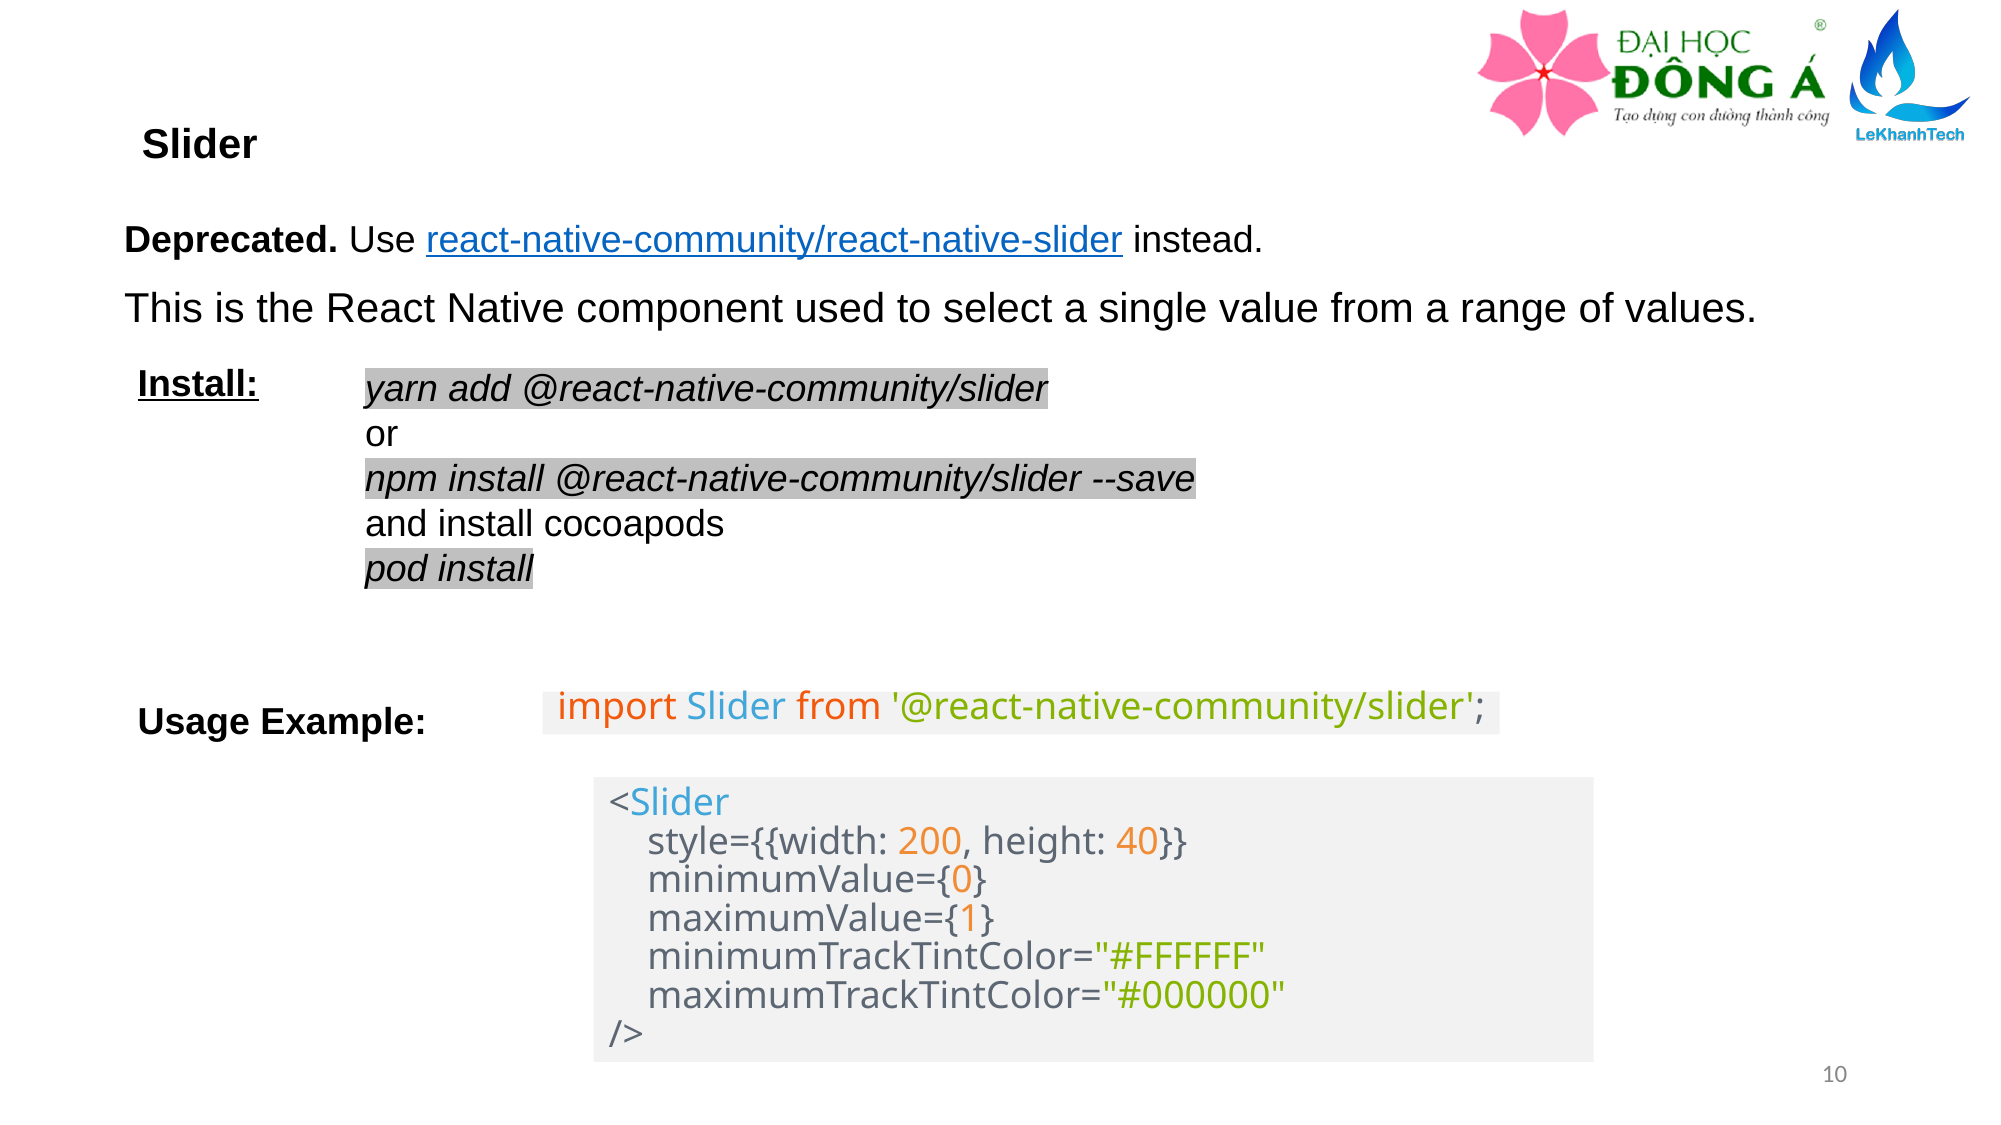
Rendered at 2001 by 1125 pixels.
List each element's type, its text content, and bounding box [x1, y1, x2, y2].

text_box <Slider style={{width: 200, height: 40}} minimumValue={0} maximumValue={1} minimumTrackTintColor="#FFFFFF" maximumTrackTintColor="#000000" /> [593, 777, 1594, 1062]
text_box This is the React Native component used to select a single value from a range of values. [109, 273, 1863, 338]
picture [1465, 5, 1980, 144]
slide_number 10 [1412, 1042, 1863, 1103]
text_box Slider [127, 109, 949, 175]
text_box Usage Example: [122, 689, 873, 749]
text_box Deprecated. Use react-native-community/react-native-slider instead. [109, 207, 1891, 268]
text_box Install: [122, 351, 578, 412]
text_box yarn add @react-native-community/slider or npm install @react-native-community/slider --save and install cocoapods pod install [350, 356, 1498, 642]
text_box import Slider from '@react-native-community/slider'; [542, 691, 1500, 735]
